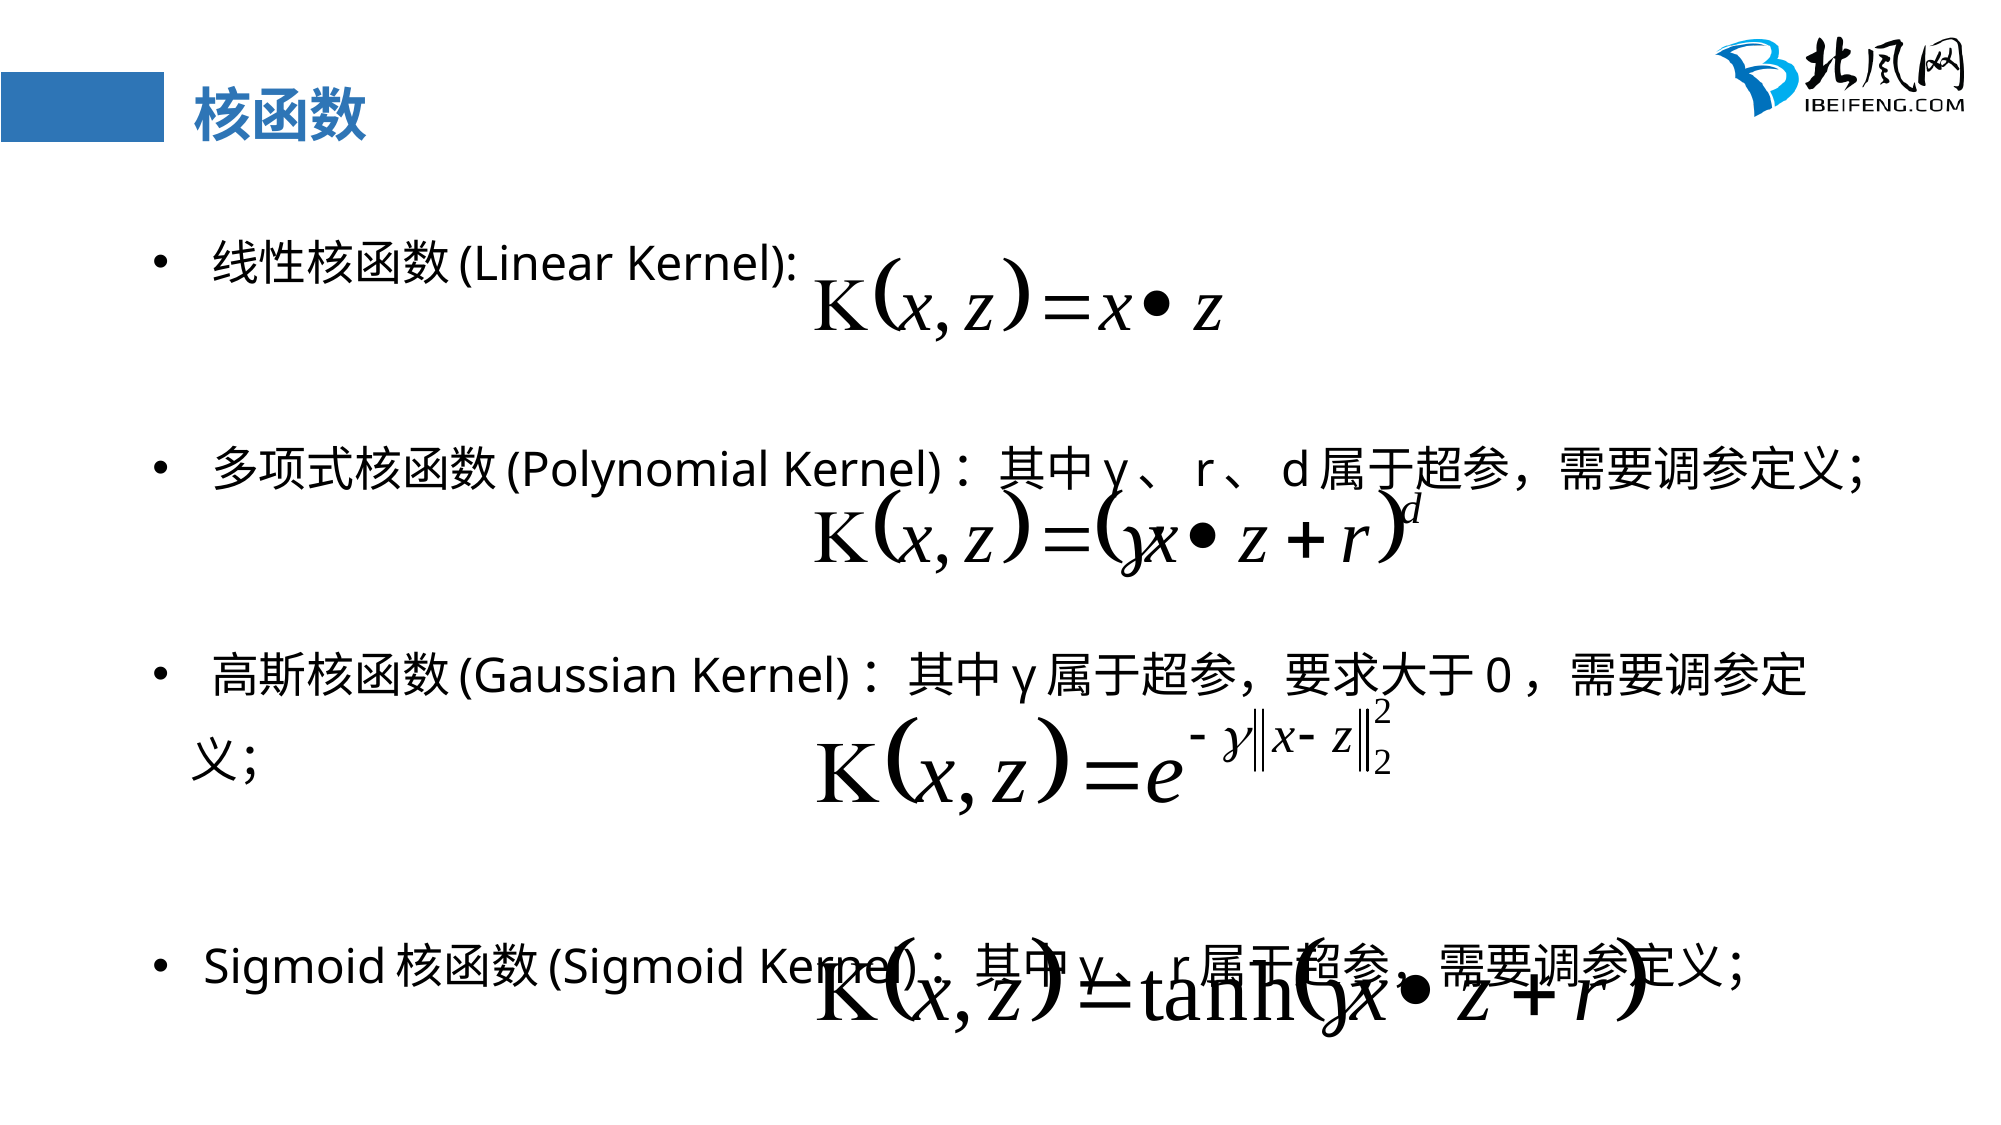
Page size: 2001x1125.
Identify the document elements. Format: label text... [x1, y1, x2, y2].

picture [1904, 27, 1974, 119]
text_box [802, 255, 1237, 362]
list 线性核函数(Linear Kernel): 多项式核函数(Polynomial Kernel)：其中γ、r、d属于超参，需要调参定义； 高斯核函数(Gaussian Kernel)：其中γ属于超参，要求大于0，需要调参定义； Sigmoid核函数(Sigmoid Kernel)：其中γ、r属于超参，需要调参定义； [137, 196, 1863, 1014]
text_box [802, 677, 1415, 840]
title 核函数 [178, 27, 1904, 208]
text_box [802, 474, 1438, 594]
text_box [802, 934, 1652, 1057]
